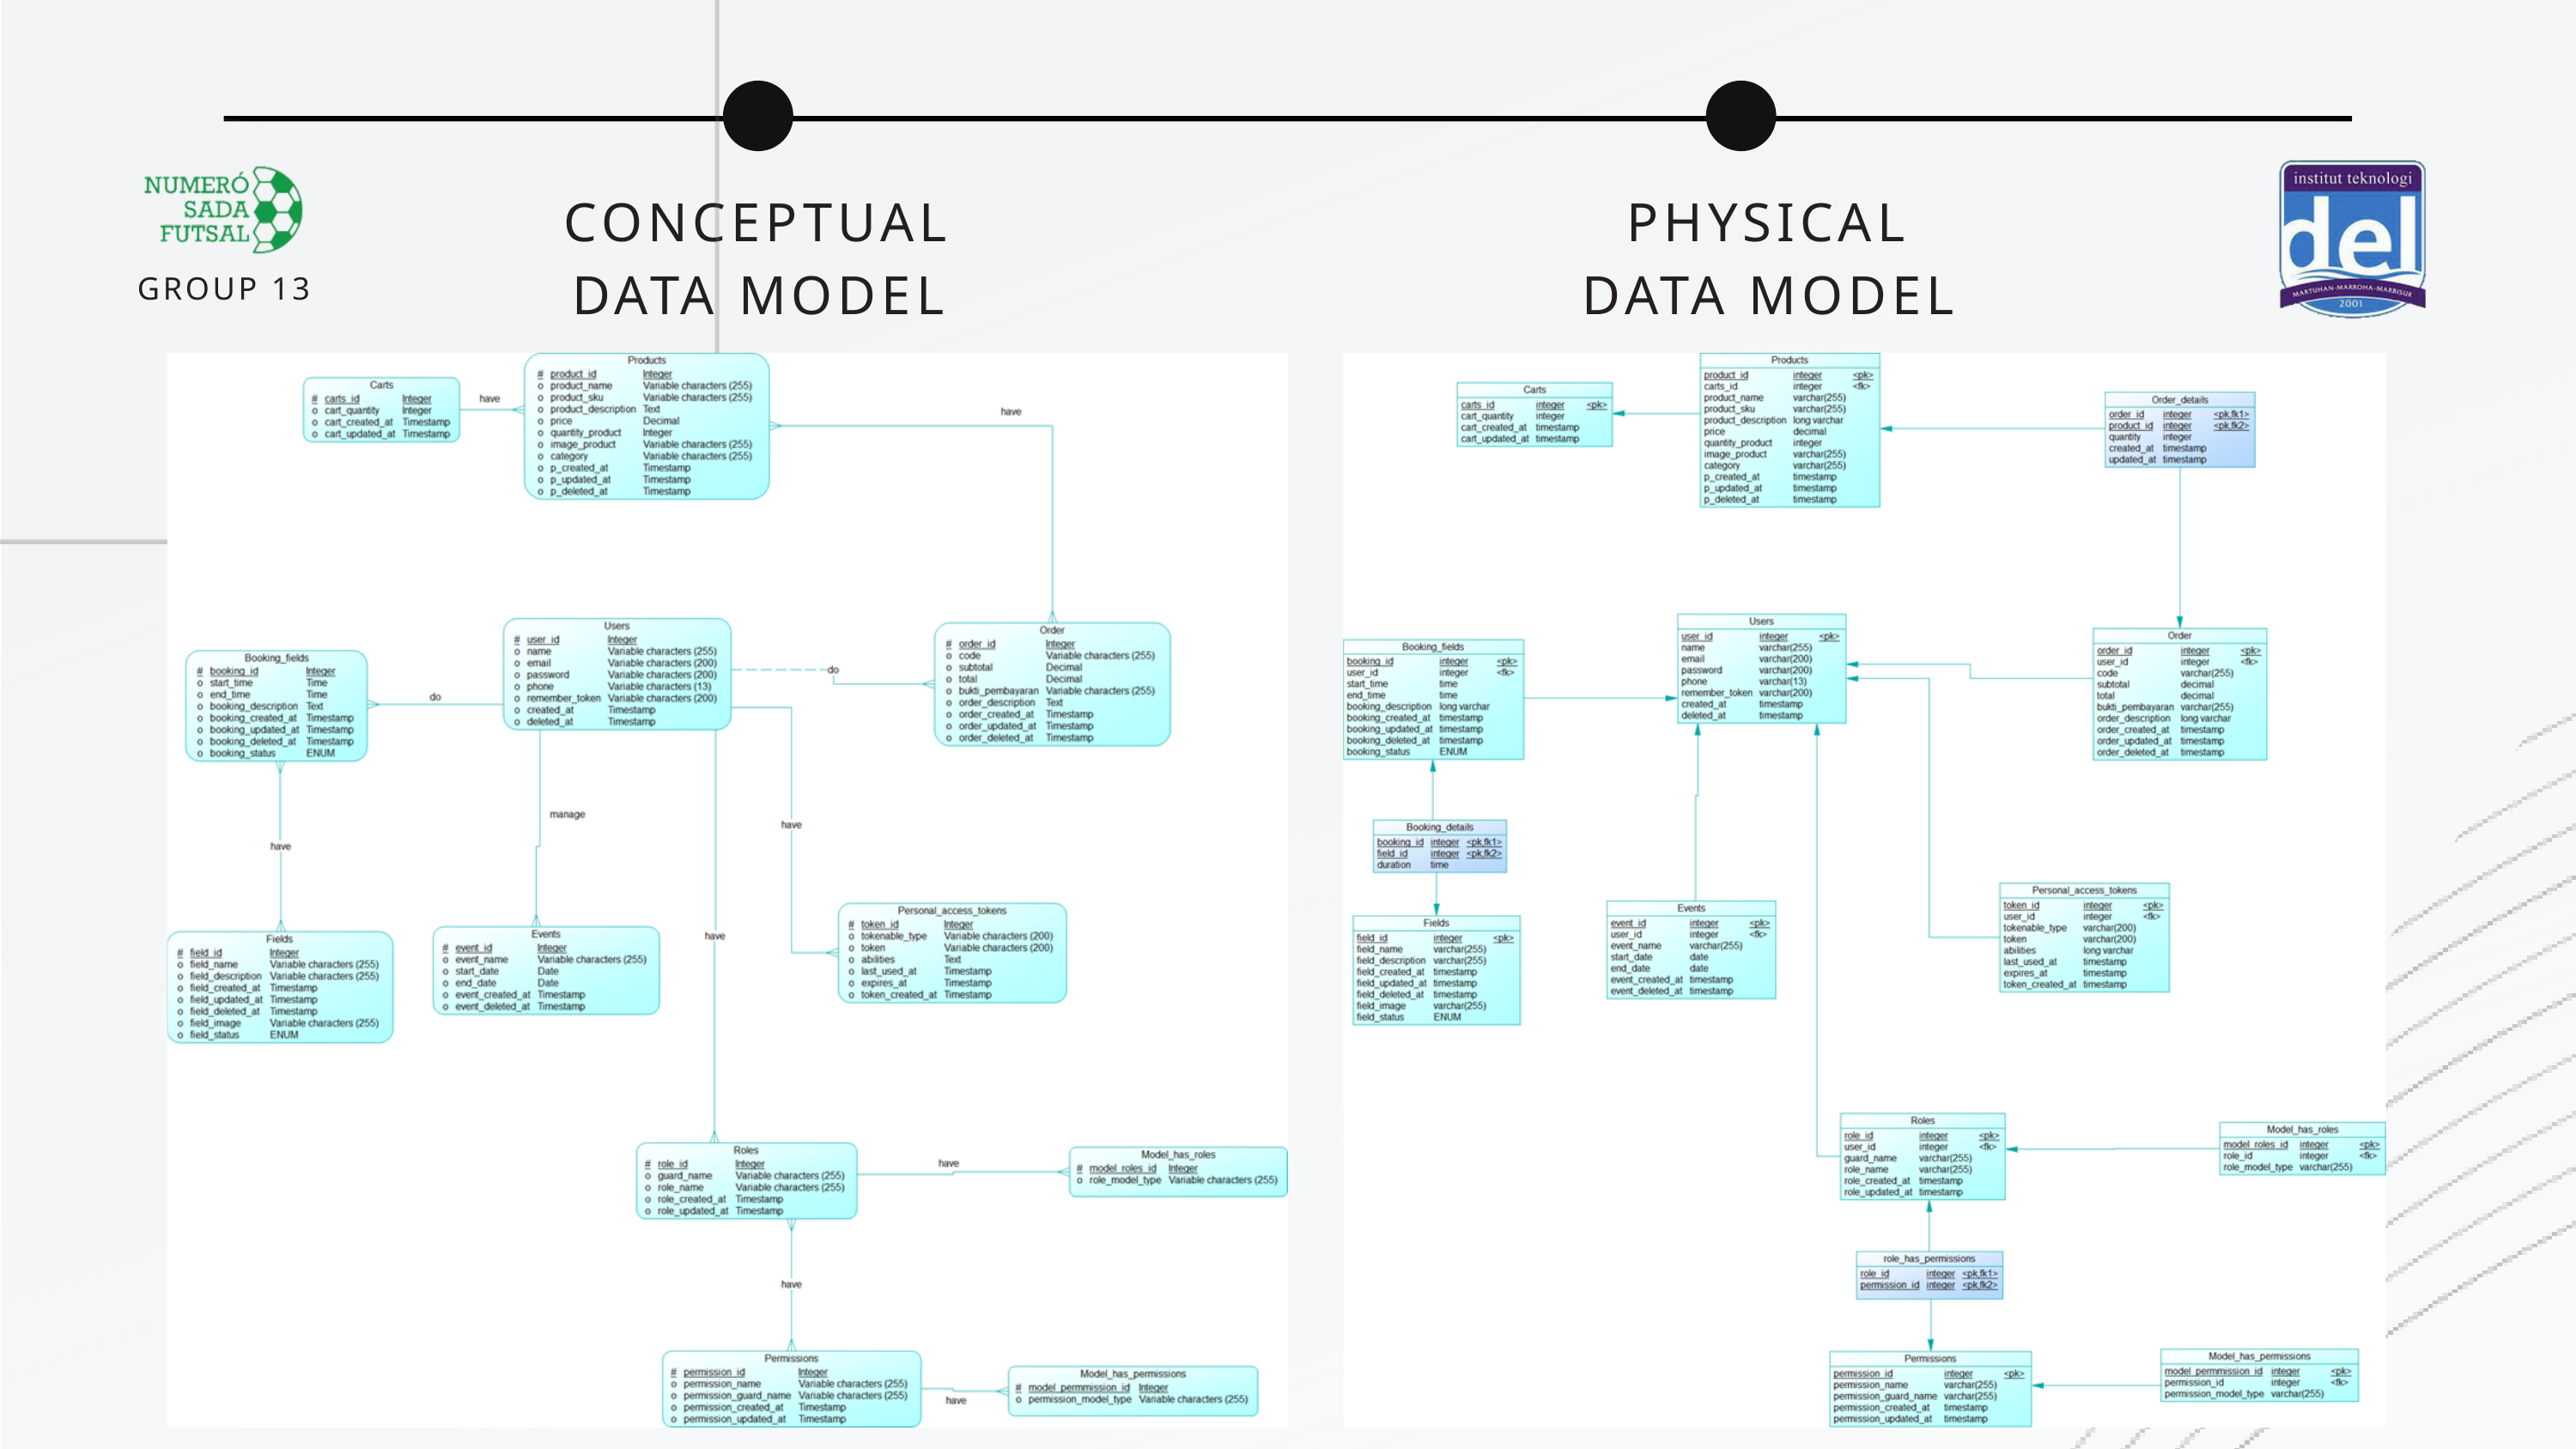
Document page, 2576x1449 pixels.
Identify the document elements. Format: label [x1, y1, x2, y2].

text_box [1705, 80, 1777, 152]
text_box [722, 80, 794, 152]
picture [0, 0, 2576, 1449]
